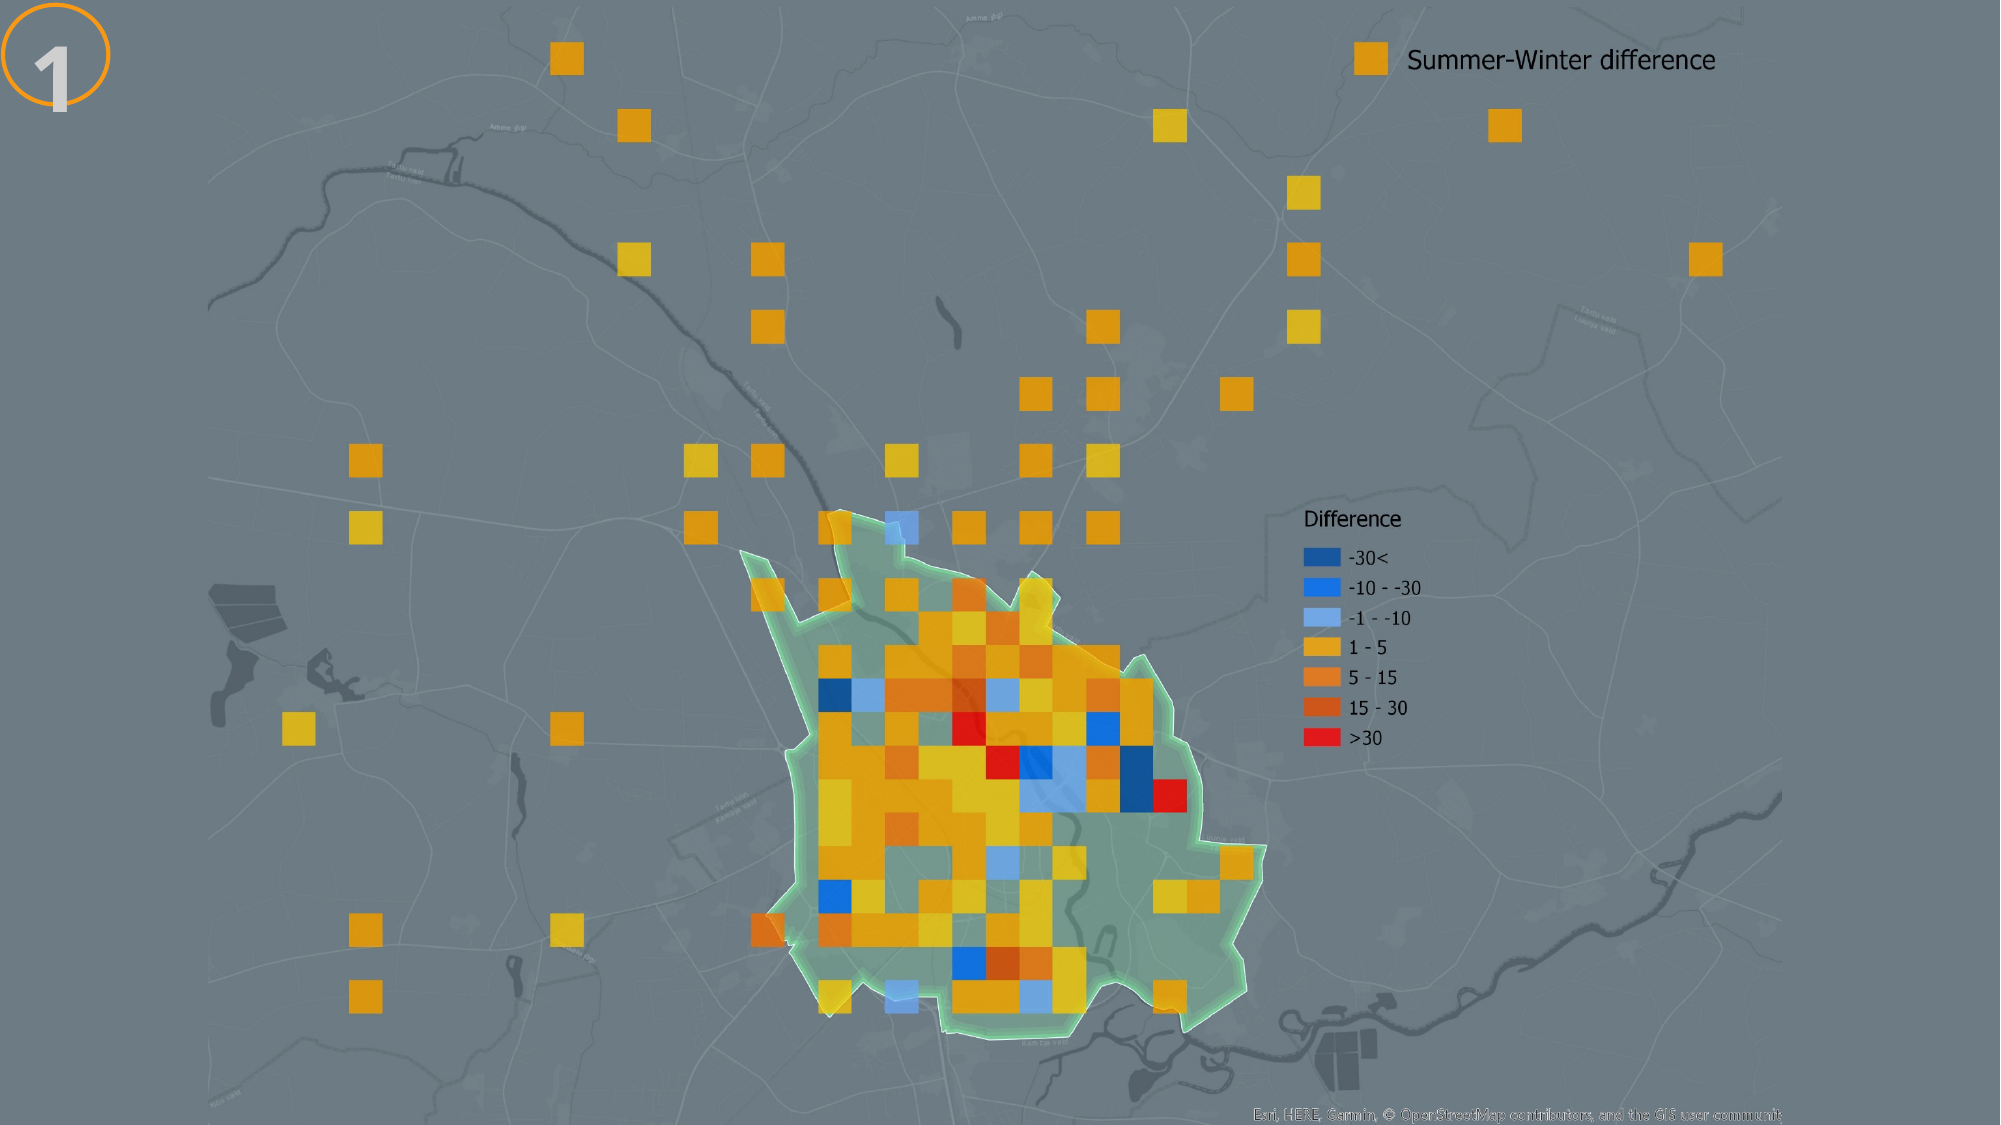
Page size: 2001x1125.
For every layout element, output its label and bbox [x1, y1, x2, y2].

picture [207, 7, 1782, 1125]
text_box [2, 0, 109, 121]
